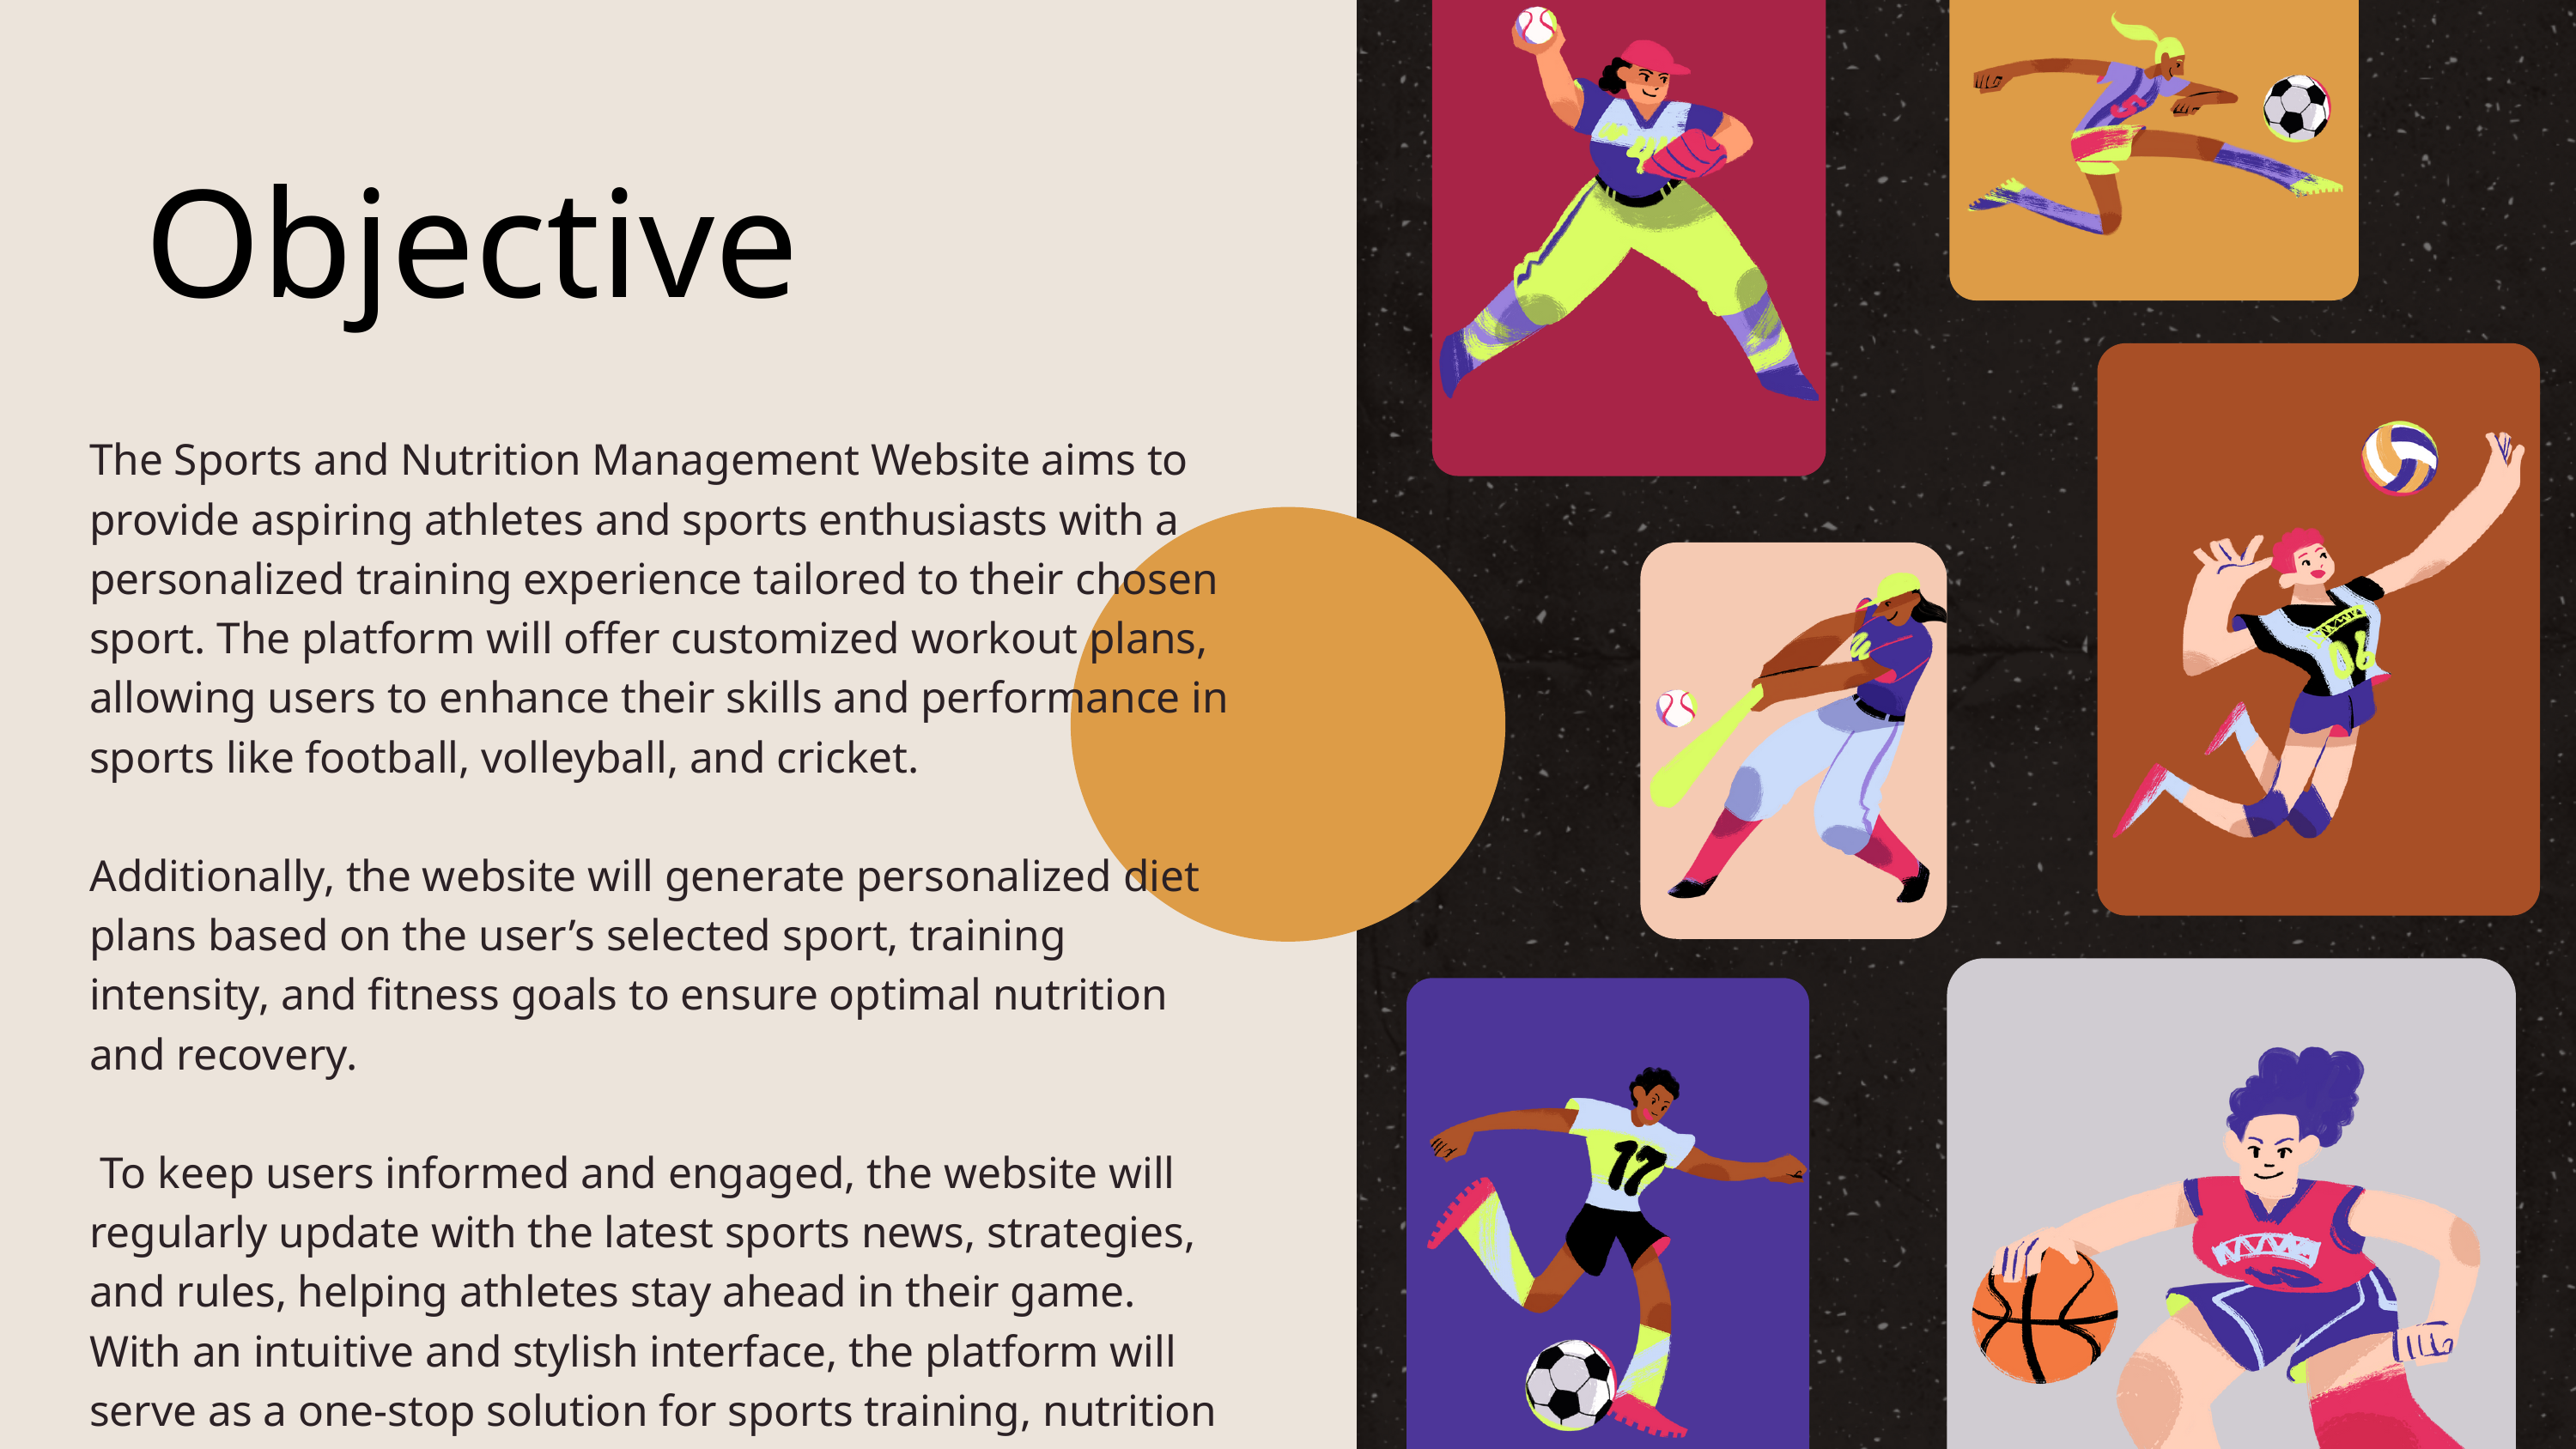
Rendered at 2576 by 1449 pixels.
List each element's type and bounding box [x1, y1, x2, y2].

text_box [2097, 343, 2541, 916]
text_box [1948, 0, 2360, 301]
text_box [1431, 0, 1826, 476]
text_box [1406, 978, 1810, 1449]
text_box [1947, 958, 2517, 1449]
text_box [1070, 506, 1506, 943]
text_box [1359, 0, 2576, 1449]
text_box [1640, 542, 1947, 939]
text_box [0, 0, 1358, 1449]
